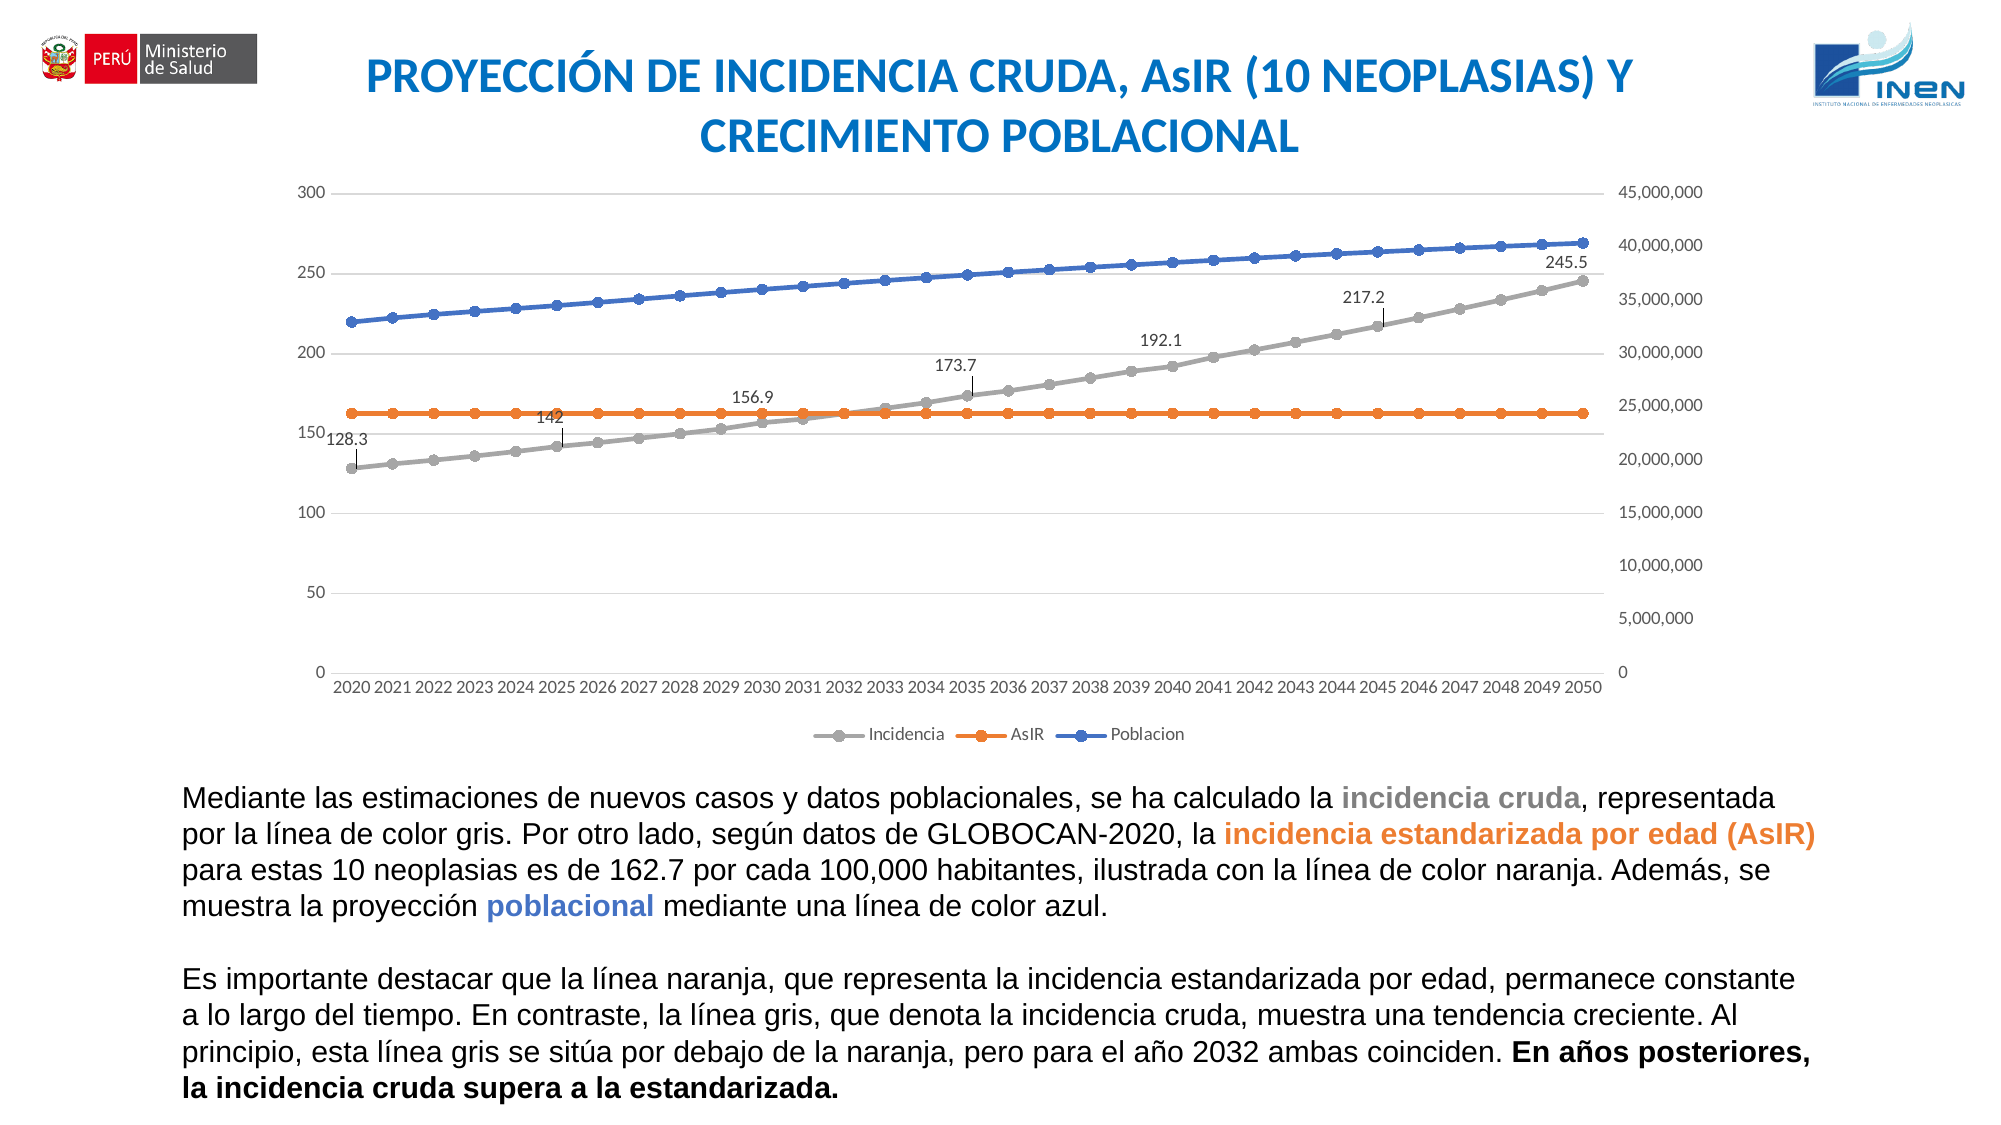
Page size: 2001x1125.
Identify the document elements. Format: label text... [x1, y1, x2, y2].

picture [1811, 22, 1966, 108]
text_box Mediante las estimaciones de nuevos casos y datos poblacionales, se ha calculado la incidencia cruda, representada por la línea de color gris. Por otro lado, según datos de GLOBOCAN-2020, la incidencia estandarizada por edad (AsIR) para estas 10 neoplasias es de 162.7 por cada 100,000 habitantes, ilustrada con la línea de color naranja. Además, se muestra la proyección poblacional mediante una línea de color azul. Es importante destacar que la línea naranja, que representa la incidencia estandarizada por edad, permanece constante a lo largo del tiempo. En contraste, la línea gris, que denota la incidencia cruda, muestra una tendencia creciente. Al principio, esta línea gris se sitúa por debajo de la naranja, pero para el año 2032 ambas coinciden. En años posteriores, la incidencia cruda supera a la estandarizada. [167, 770, 1833, 1112]
chart [267, 172, 1733, 752]
picture [27, 27, 263, 91]
text_box PROYECCIÓN DE INCIDENCIA CRUDA, AsIR (10 NEOPLASIAS) Y CRECIMIENTO POBLACIONAL [330, 35, 1670, 171]
